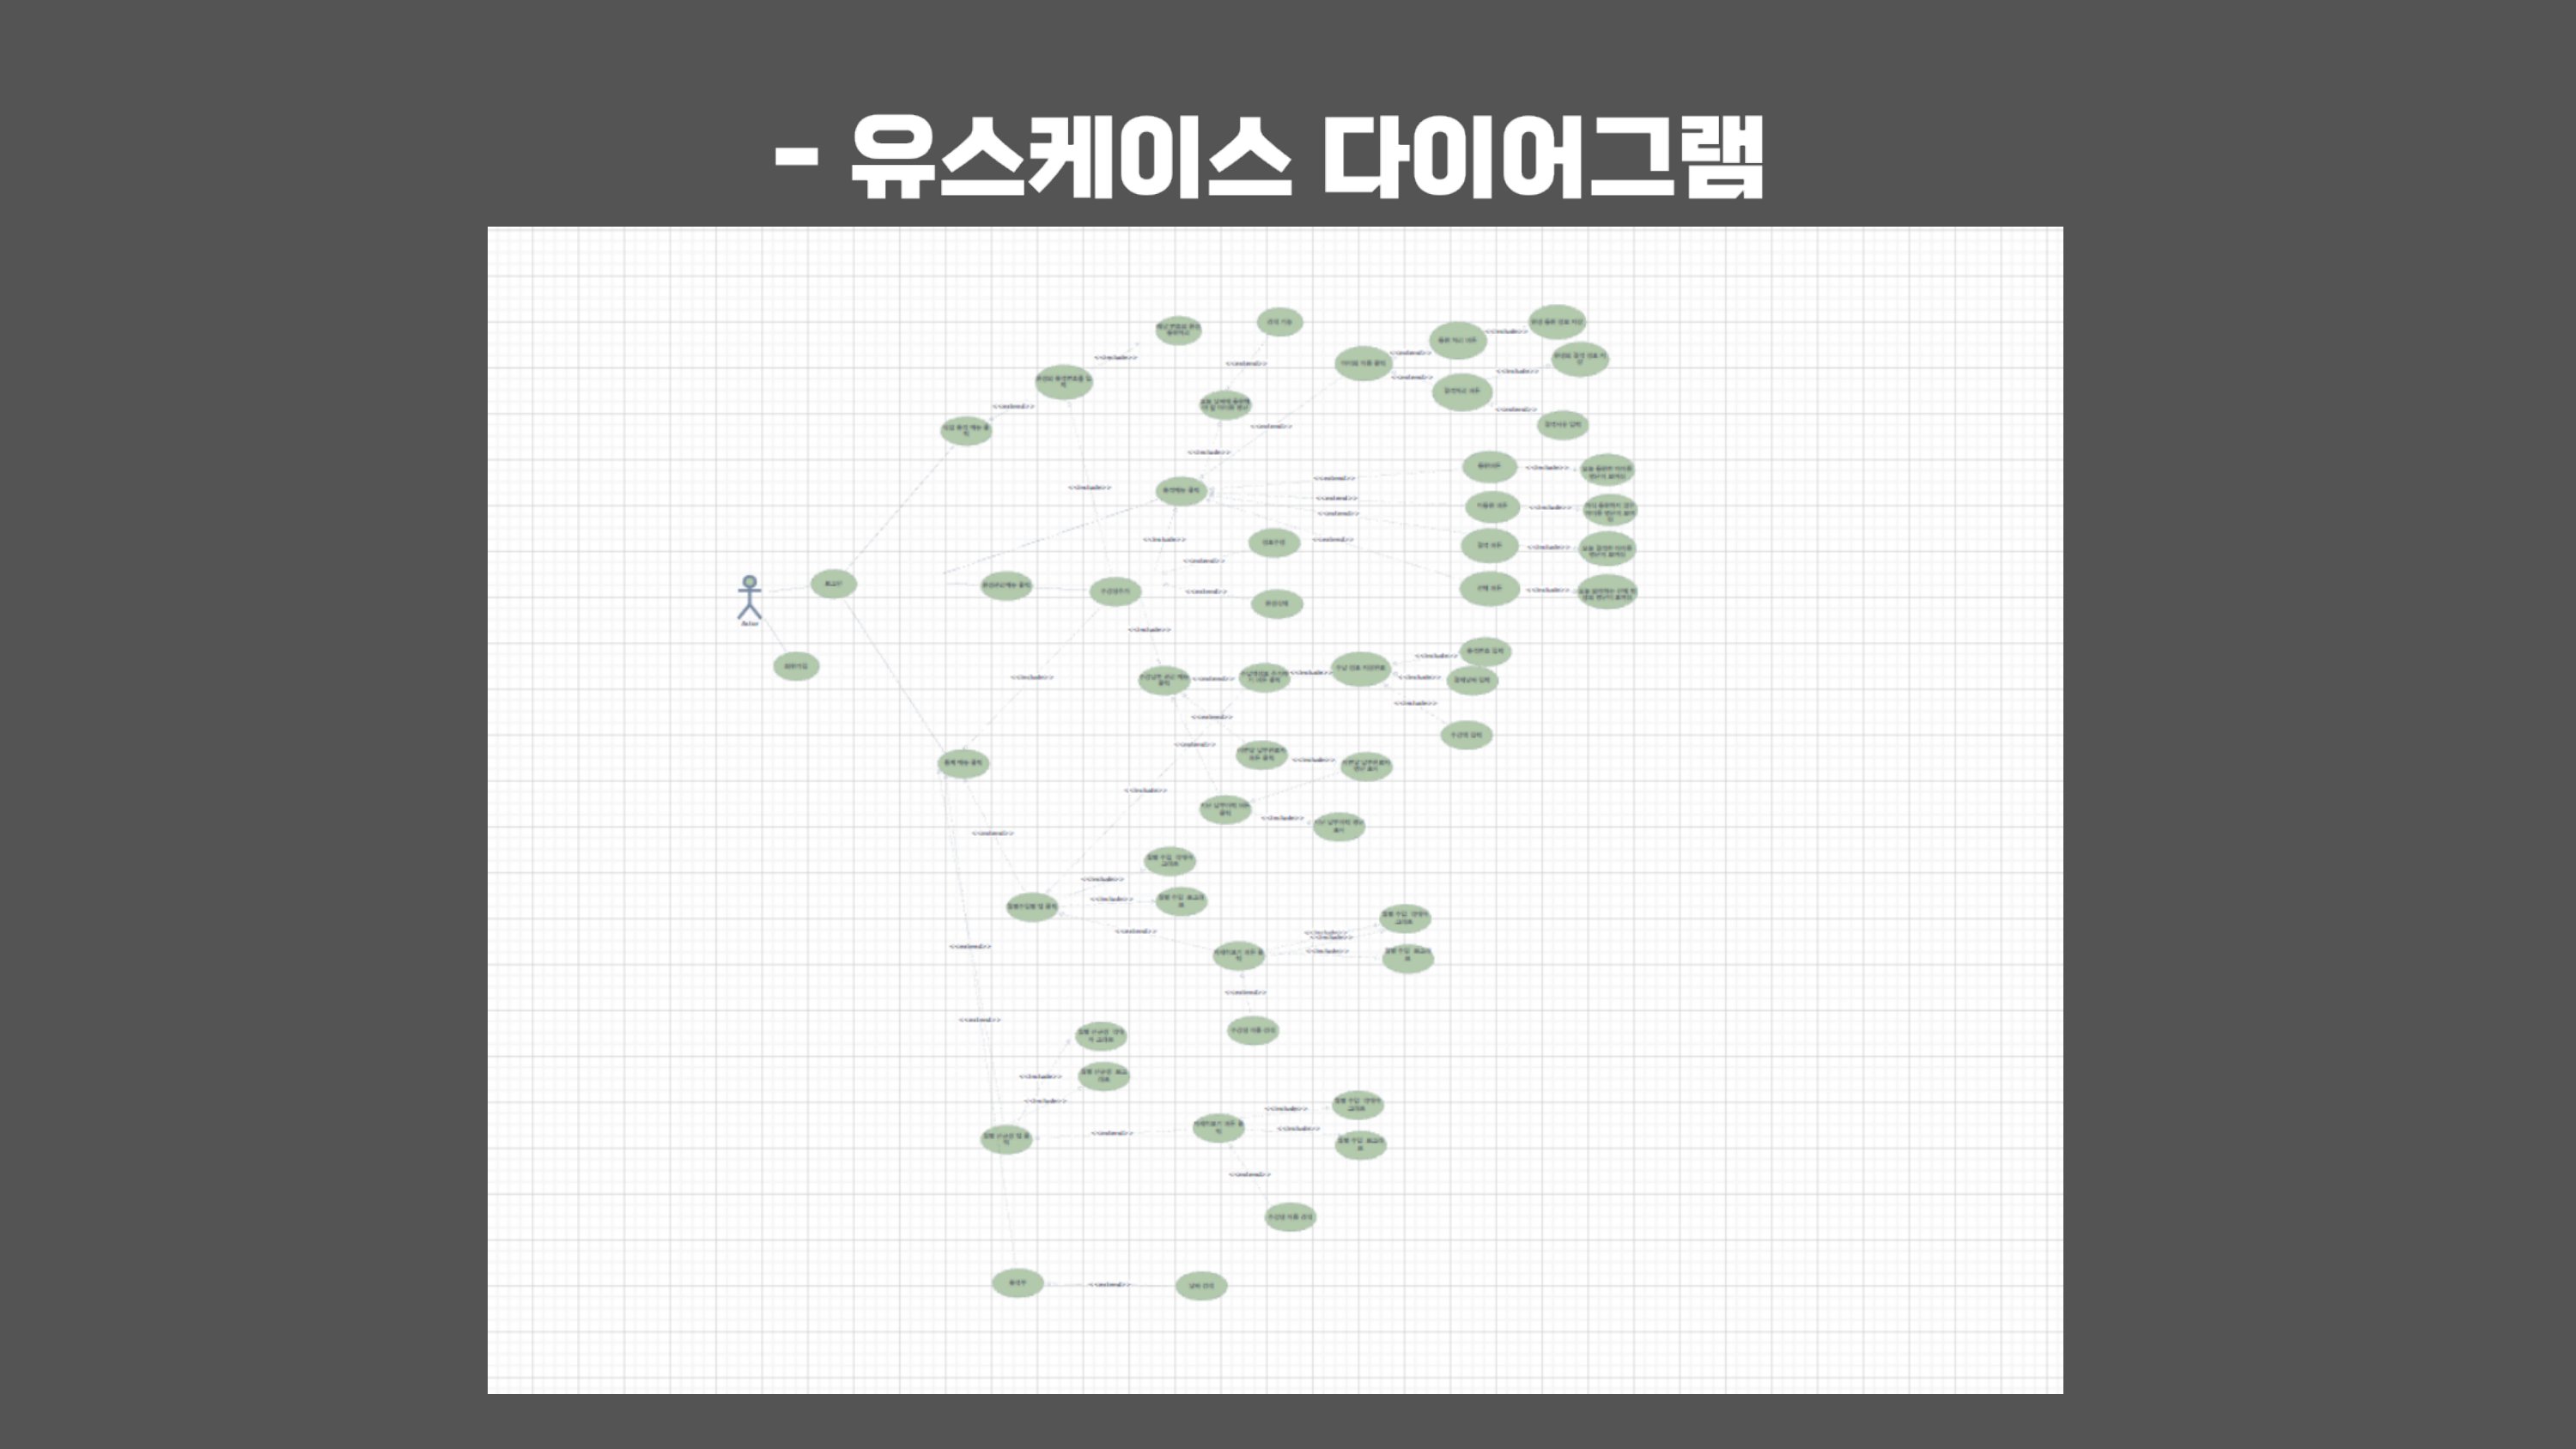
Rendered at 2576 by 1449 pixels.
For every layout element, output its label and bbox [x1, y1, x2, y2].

text_box [487, 227, 2063, 1395]
picture [757, 81, 1807, 227]
